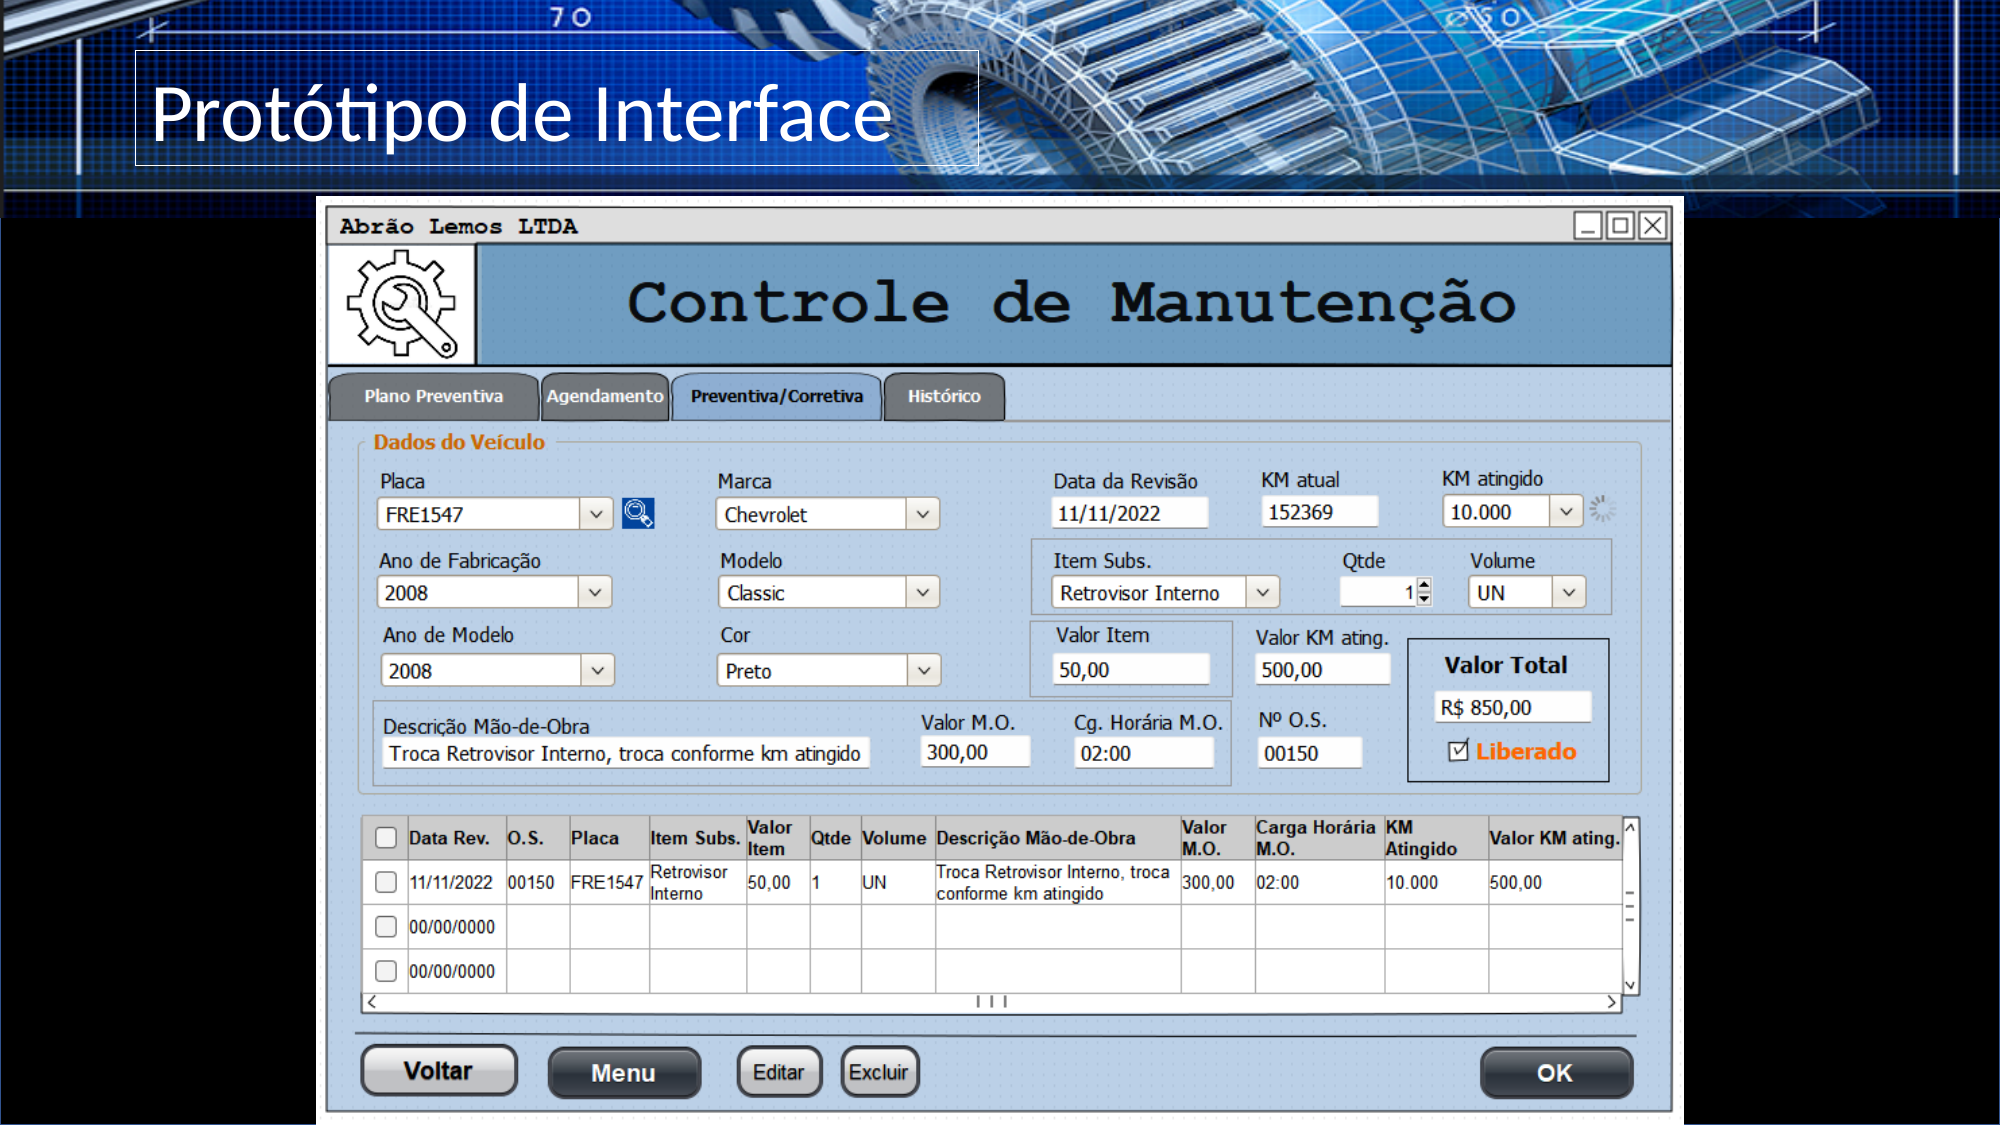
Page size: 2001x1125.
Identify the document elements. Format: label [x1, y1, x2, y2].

text_box [0, 218, 316, 1125]
picture [0, 0, 2000, 1125]
text_box [1684, 218, 2000, 1125]
